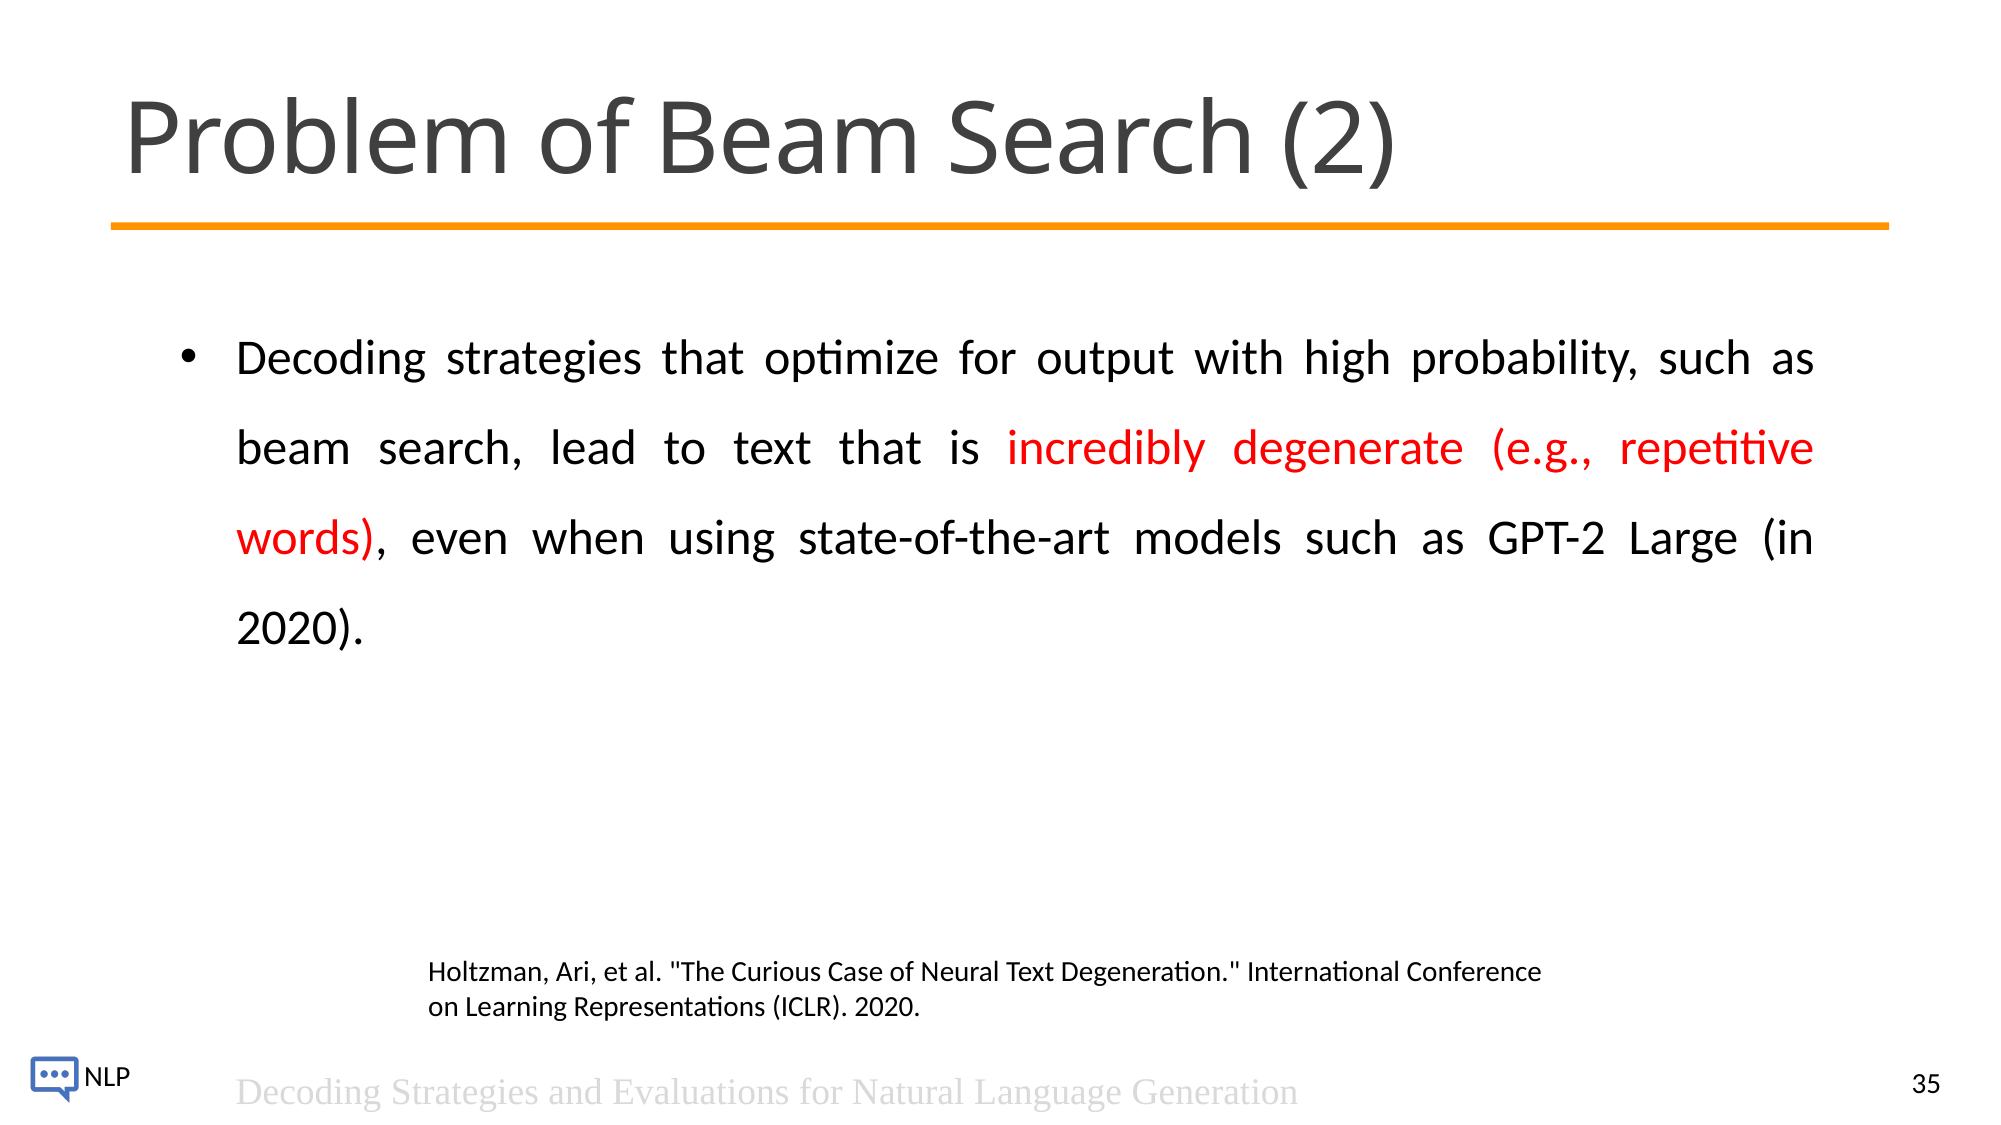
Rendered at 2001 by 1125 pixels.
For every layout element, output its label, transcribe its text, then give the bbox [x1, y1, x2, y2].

picture [23, 1047, 86, 1110]
text_box Decoding Strategies and Evaluations for Natural Language Generation [220, 1059, 1349, 1120]
text_box Holtzman, Ari, et al. "The Curious Case of Neural Text Degeneration." International Conference on Learning Representations (ICLR). 2020. [413, 944, 1582, 1030]
text_box Decoding strategies that optimize for output with high probability, such as beam search, lead to text that is incredibly degenerate (e.g., repetitive words), even when using state-of-the-art models such as GPT-2 Large (in 2020). [164, 287, 1830, 663]
title Problem of Beam Search (2) [107, 58, 1899, 228]
slide_number 35 [1740, 1052, 1957, 1113]
